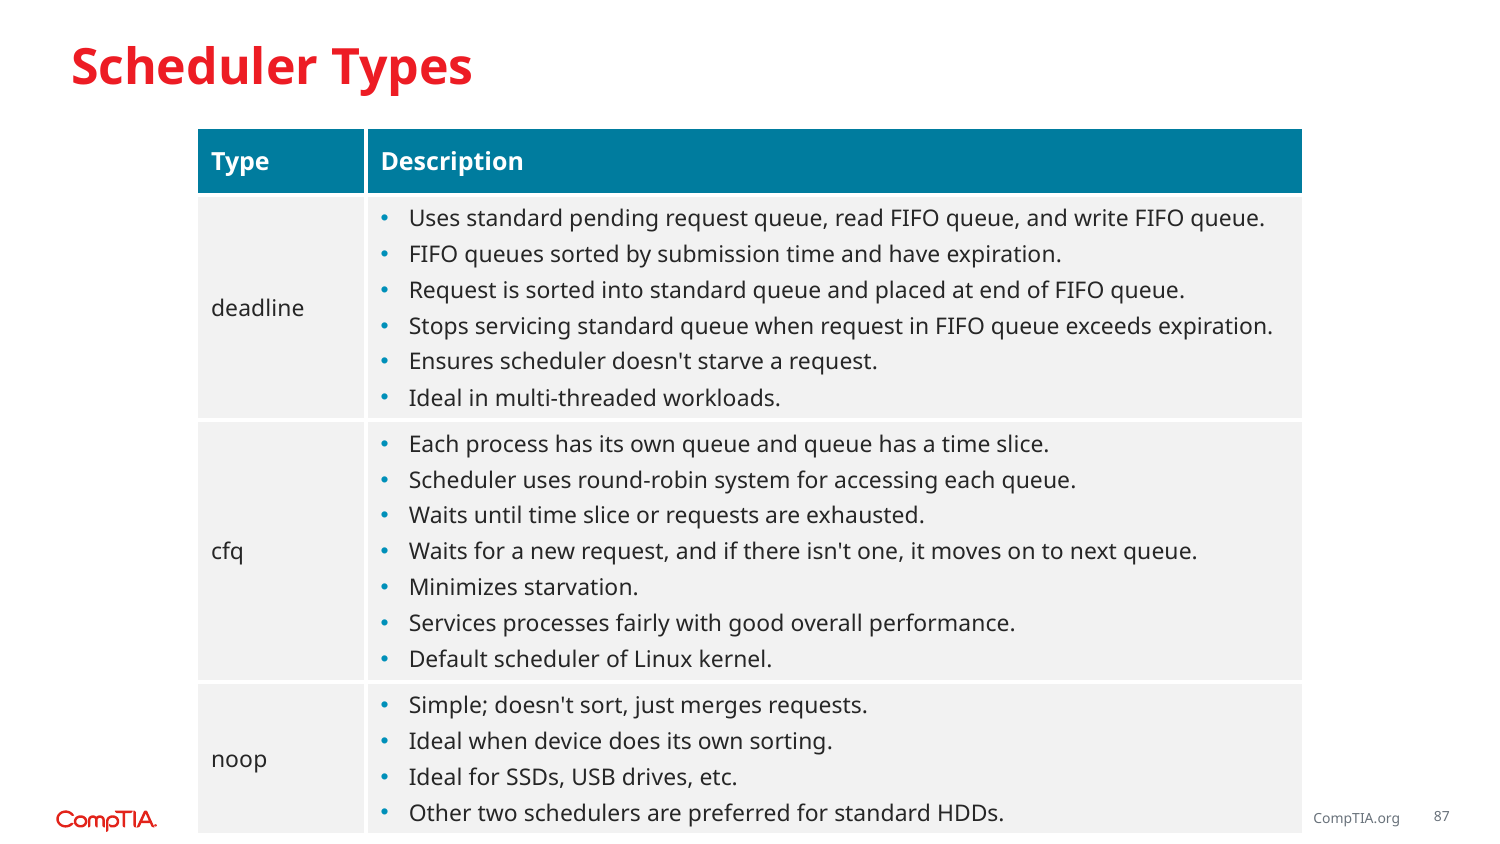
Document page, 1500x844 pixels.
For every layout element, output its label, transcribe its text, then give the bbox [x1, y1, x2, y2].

title Scheduler Types [56, 12, 1444, 117]
table_cell Uses standard pending request queue, read FIFO queue, and write FIFO queue. FIFO queues sorted by submission time and have expiration. Request is sorted into standard queue and placed at end of FIFO queue. Stops servicing standard queue when request in FIFO queue exceeds expiration. Ensures scheduler doesn't starve a request. Ideal in multi-threaded workloads. [368, 197, 1302, 418]
slide_number 87 [1407, 800, 1450, 835]
table_cell deadline [198, 197, 364, 418]
table_cell Simple; doesn't sort, just merges requests. Ideal when device does its own sorting. Ideal for SSDs, USB drives, etc. Other two schedulers are preferred for standard HDDs. [368, 684, 1302, 833]
table_header Type [198, 129, 364, 193]
table_cell cfq [198, 422, 364, 680]
table_cell Each process has its own queue and queue has a time slice. Scheduler uses round-robin system for accessing each queue. Waits until time slice or requests are exhausted. Waits for a new request, and if there isn't one, it moves on to next queue. Minimizes starvation. Services processes fairly with good overall performance. Default scheduler of Linux kernel. [368, 422, 1302, 680]
table_cell noop [198, 684, 364, 833]
table_header Description [368, 129, 1302, 193]
